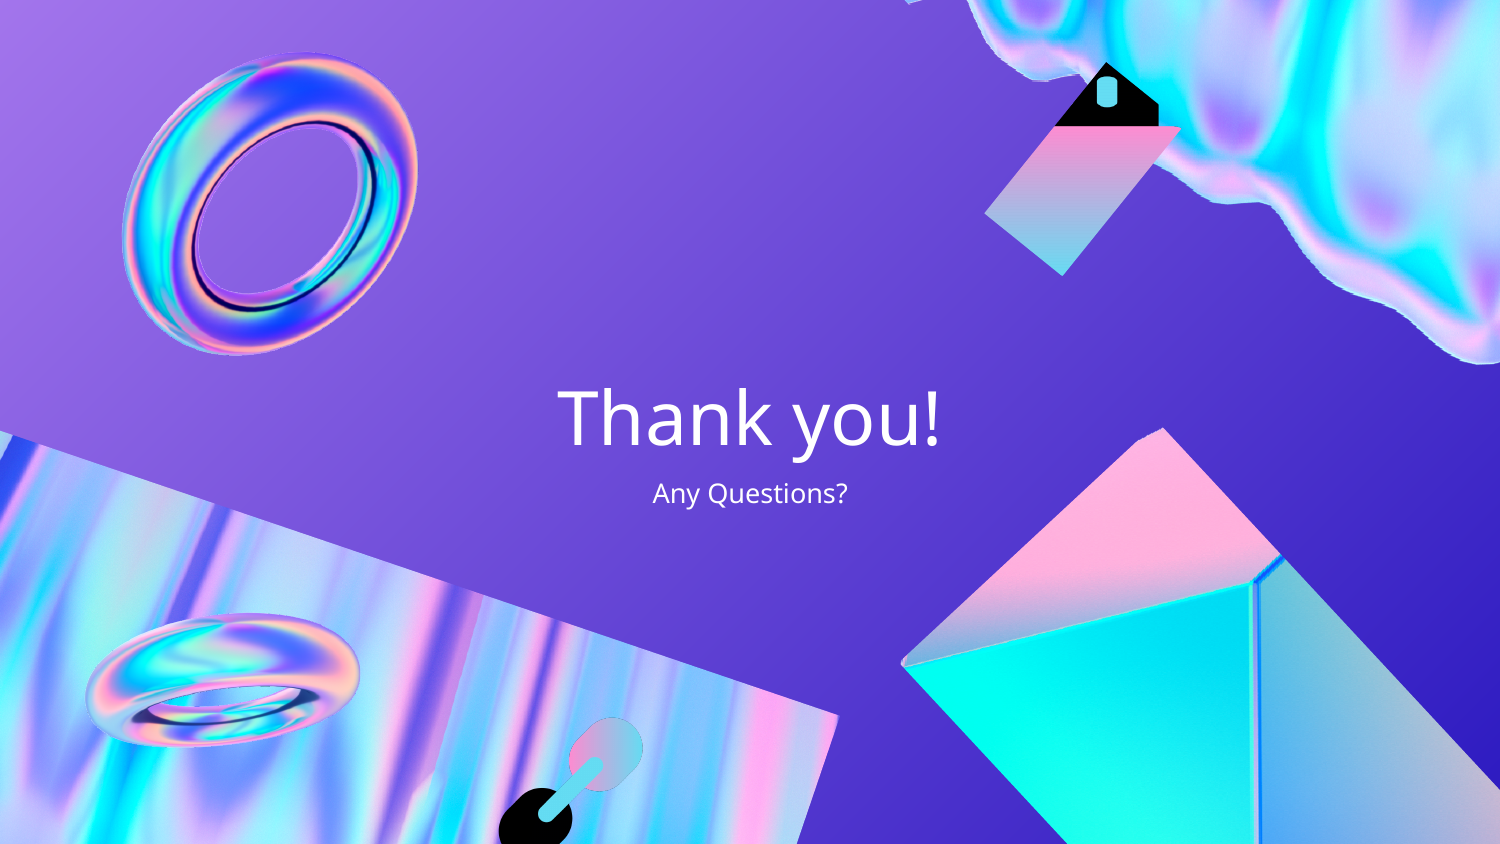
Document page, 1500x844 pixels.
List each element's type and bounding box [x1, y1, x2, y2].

text_box [984, 62, 1185, 277]
text_box [121, 51, 419, 356]
text_box [0, 430, 841, 844]
text_box [486, 705, 655, 844]
text_box [84, 612, 361, 748]
text_box [898, 421, 1500, 844]
text_box [904, 0, 1500, 634]
text_box [495, 334, 1005, 510]
